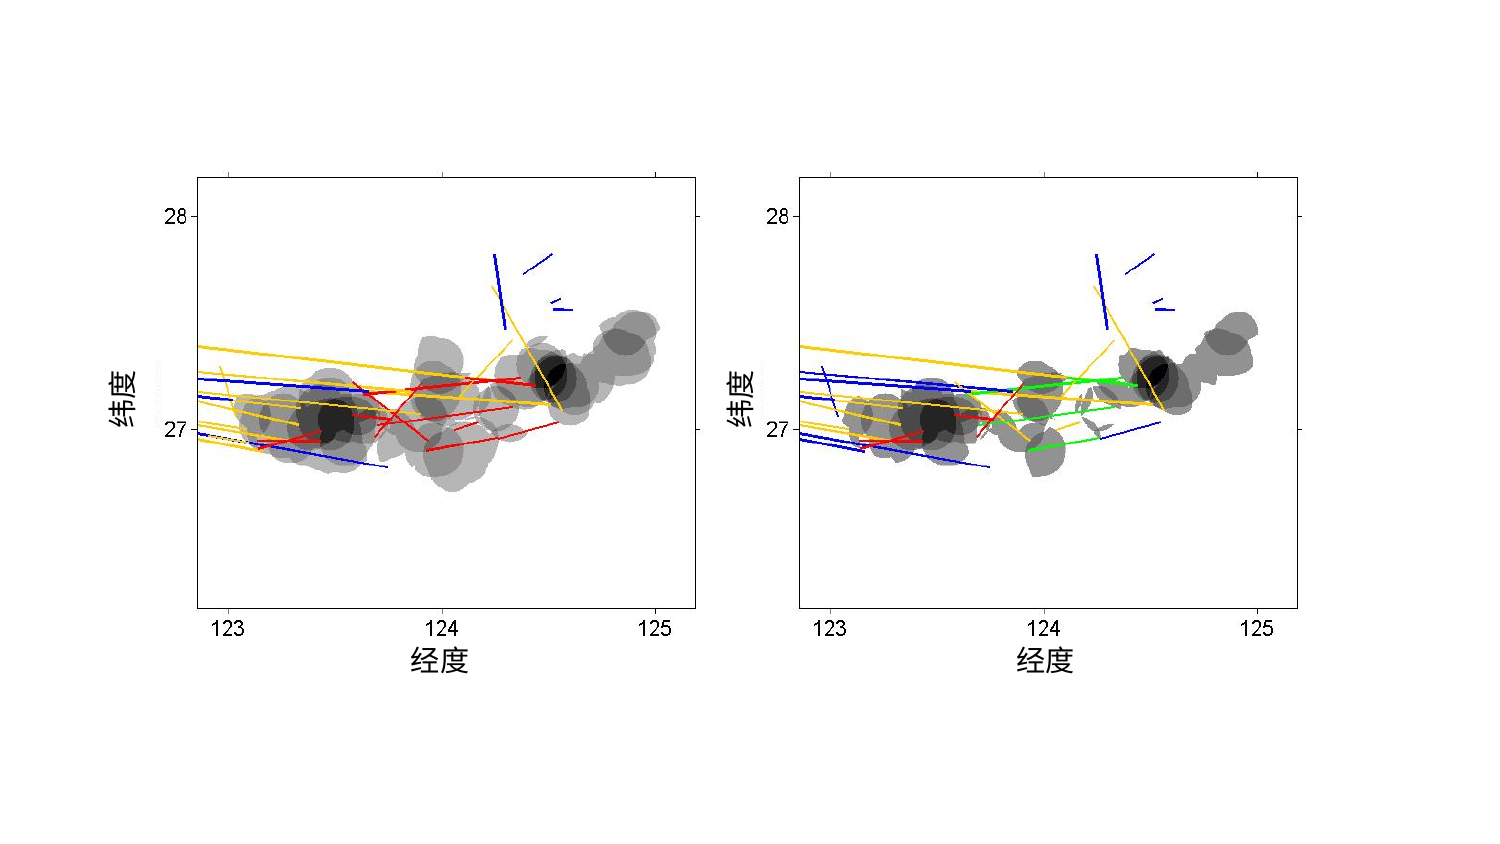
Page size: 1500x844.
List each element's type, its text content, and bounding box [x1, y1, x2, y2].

text_box 经度 [1001, 651, 1090, 685]
picture [759, 138, 1345, 642]
text_box 经度 [396, 651, 485, 685]
text_box 纬度 [96, 355, 147, 444]
picture [155, 138, 742, 642]
text_box 纬度 [746, 355, 754, 444]
